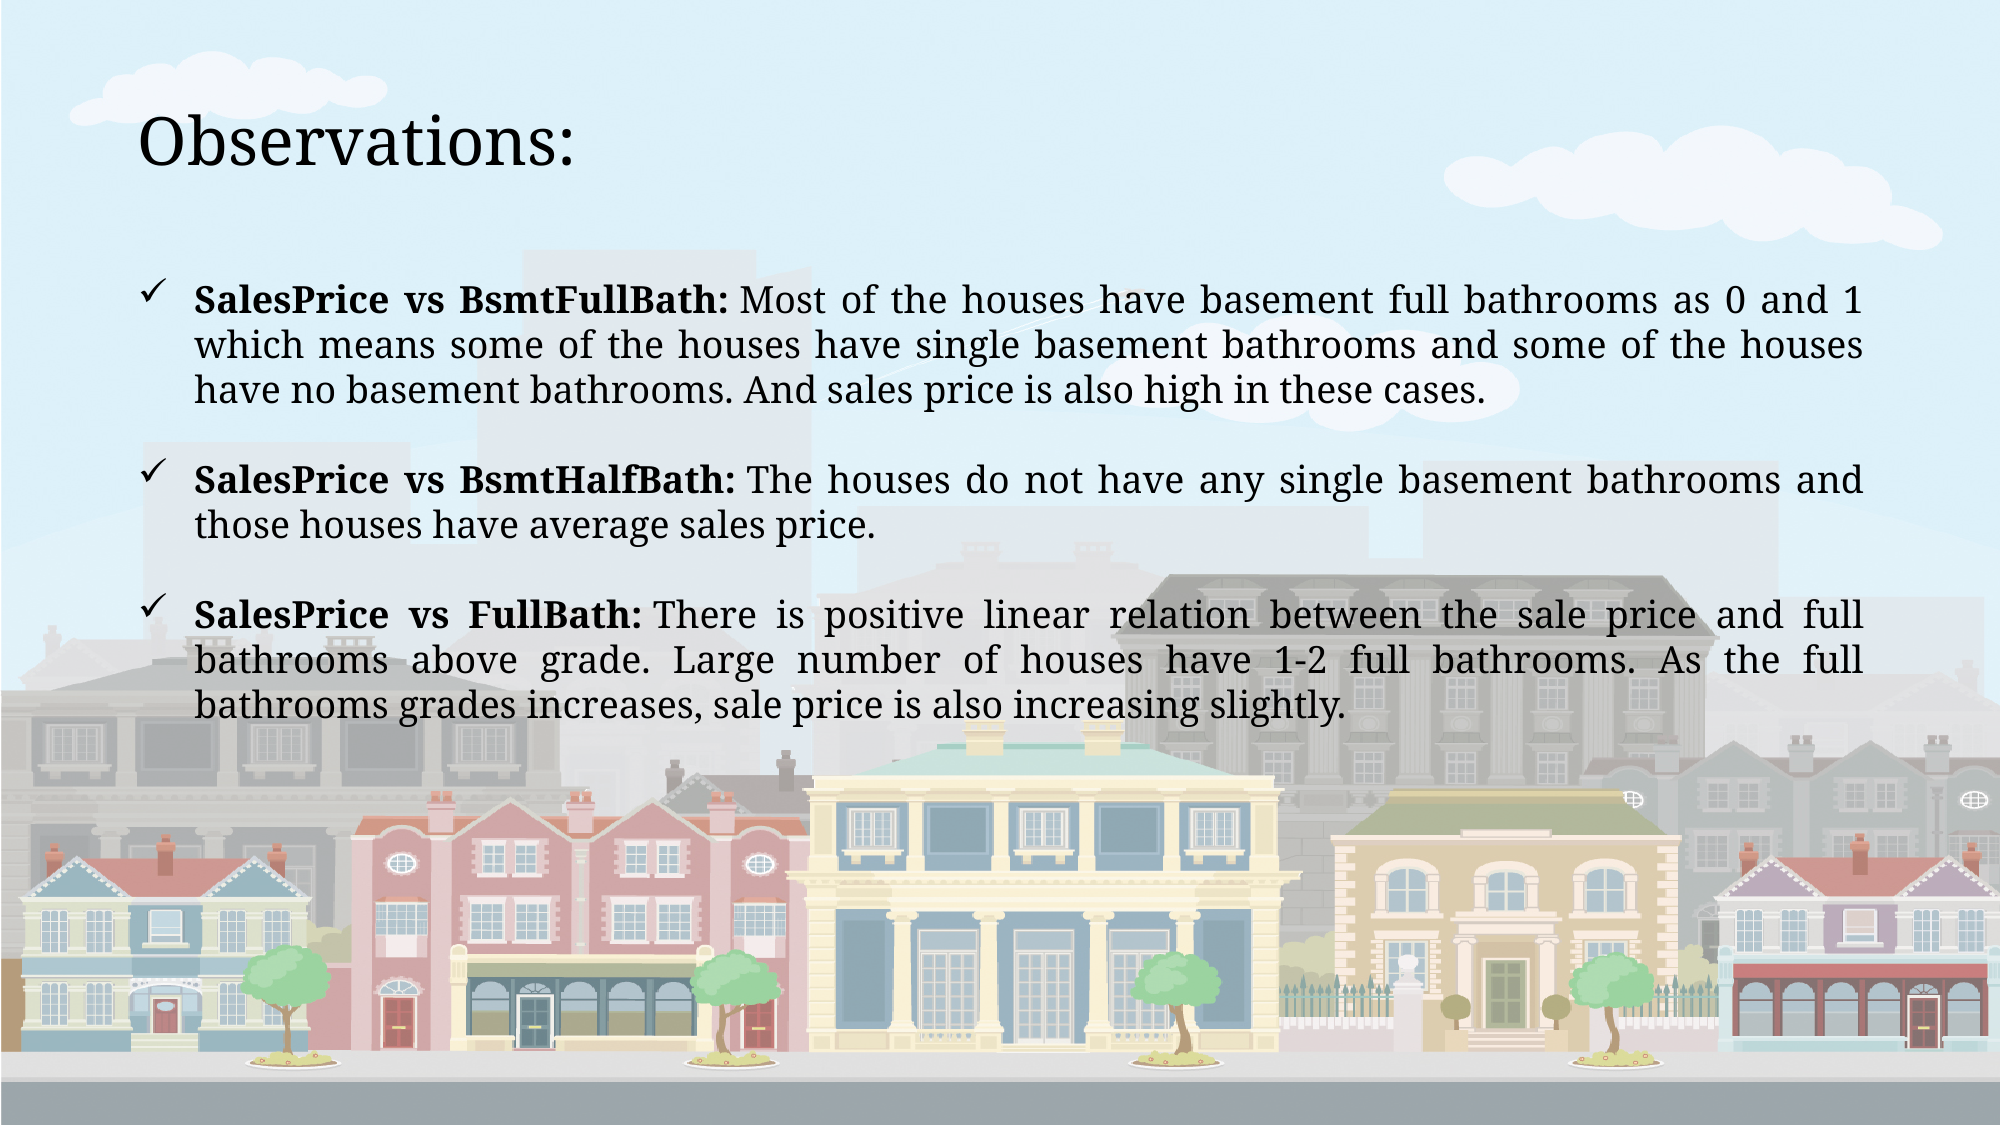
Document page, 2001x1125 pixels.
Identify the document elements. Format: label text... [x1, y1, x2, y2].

text_box Observations: [123, 91, 1877, 187]
text_box SalesPrice vs BsmtFullBath: Most of the houses have basement full bathrooms as 0 and 1 which means some of the houses have single basement bathrooms and some of the houses have no basement bathrooms. And sales price is also high in these cases. SalesPrice vs BsmtHalfBath: The houses do not have any single basement bathrooms and those houses have average sales price. SalesPrice vs FullBath: There is positive linear relation between the sale price and full bathrooms above grade. Large number of houses have 1-2 full bathrooms. As the full bathrooms grades increases, sale price is also increasing slightly. [123, 268, 1880, 778]
